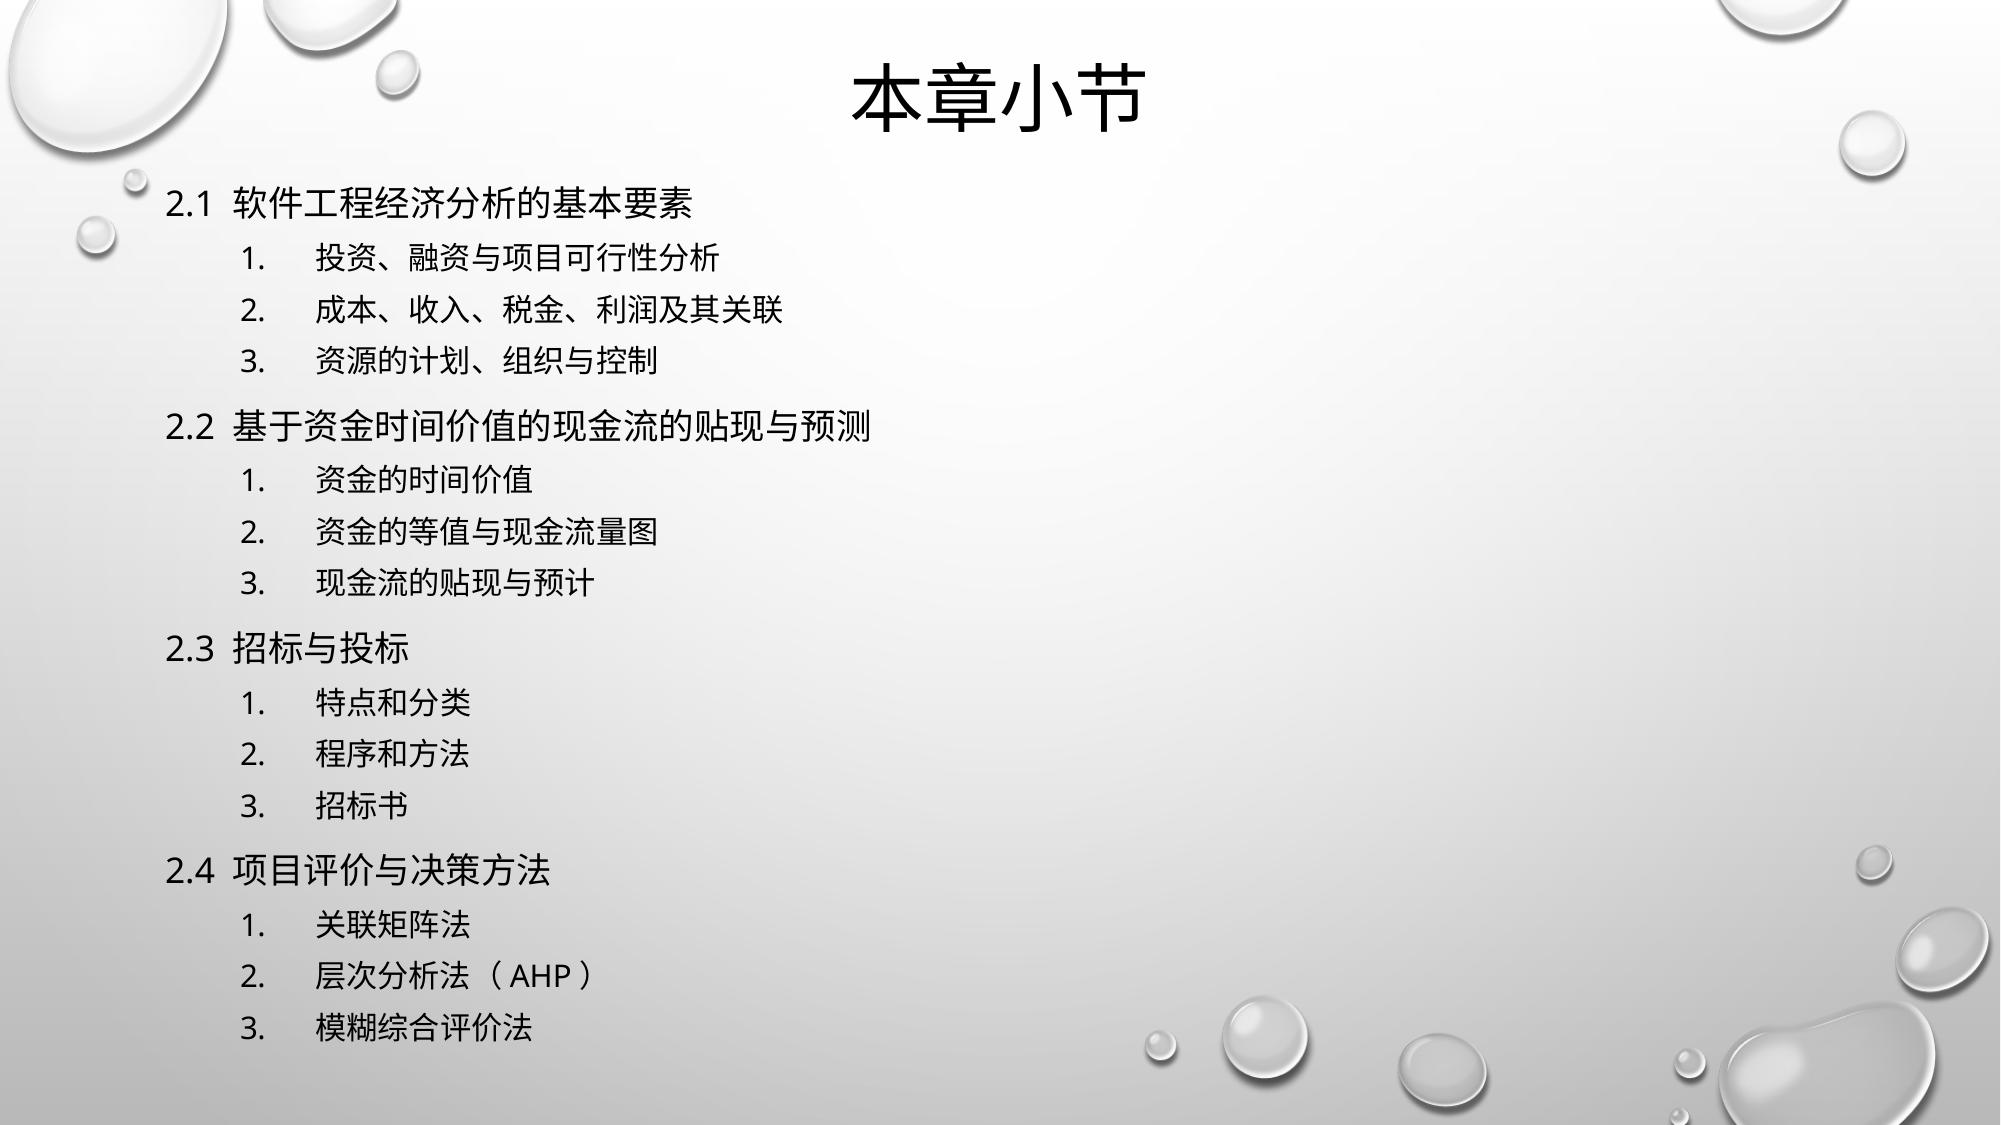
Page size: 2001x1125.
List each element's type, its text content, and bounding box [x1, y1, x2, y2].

text_box 2.1 软件工程经济分析的基本要素 投资、融资与项目可行性分析 成本、收入、税金、利润及其关联 资源的计划、组织与控制 2.2 基于资金时间价值的现金流的贴现与预测 资金的时间价值 资金的等值与现金流量图 现金流的贴现与预计 2.3 招标与投标 特点和分类 程序和方法 招标书 2.4 项目评价与决策方法 关联矩阵法 层次分析法（AHP） 模糊综合评价法 [149, 169, 1850, 1058]
picture [0, 0, 2000, 1125]
title 本章小节 [149, 34, 1851, 170]
